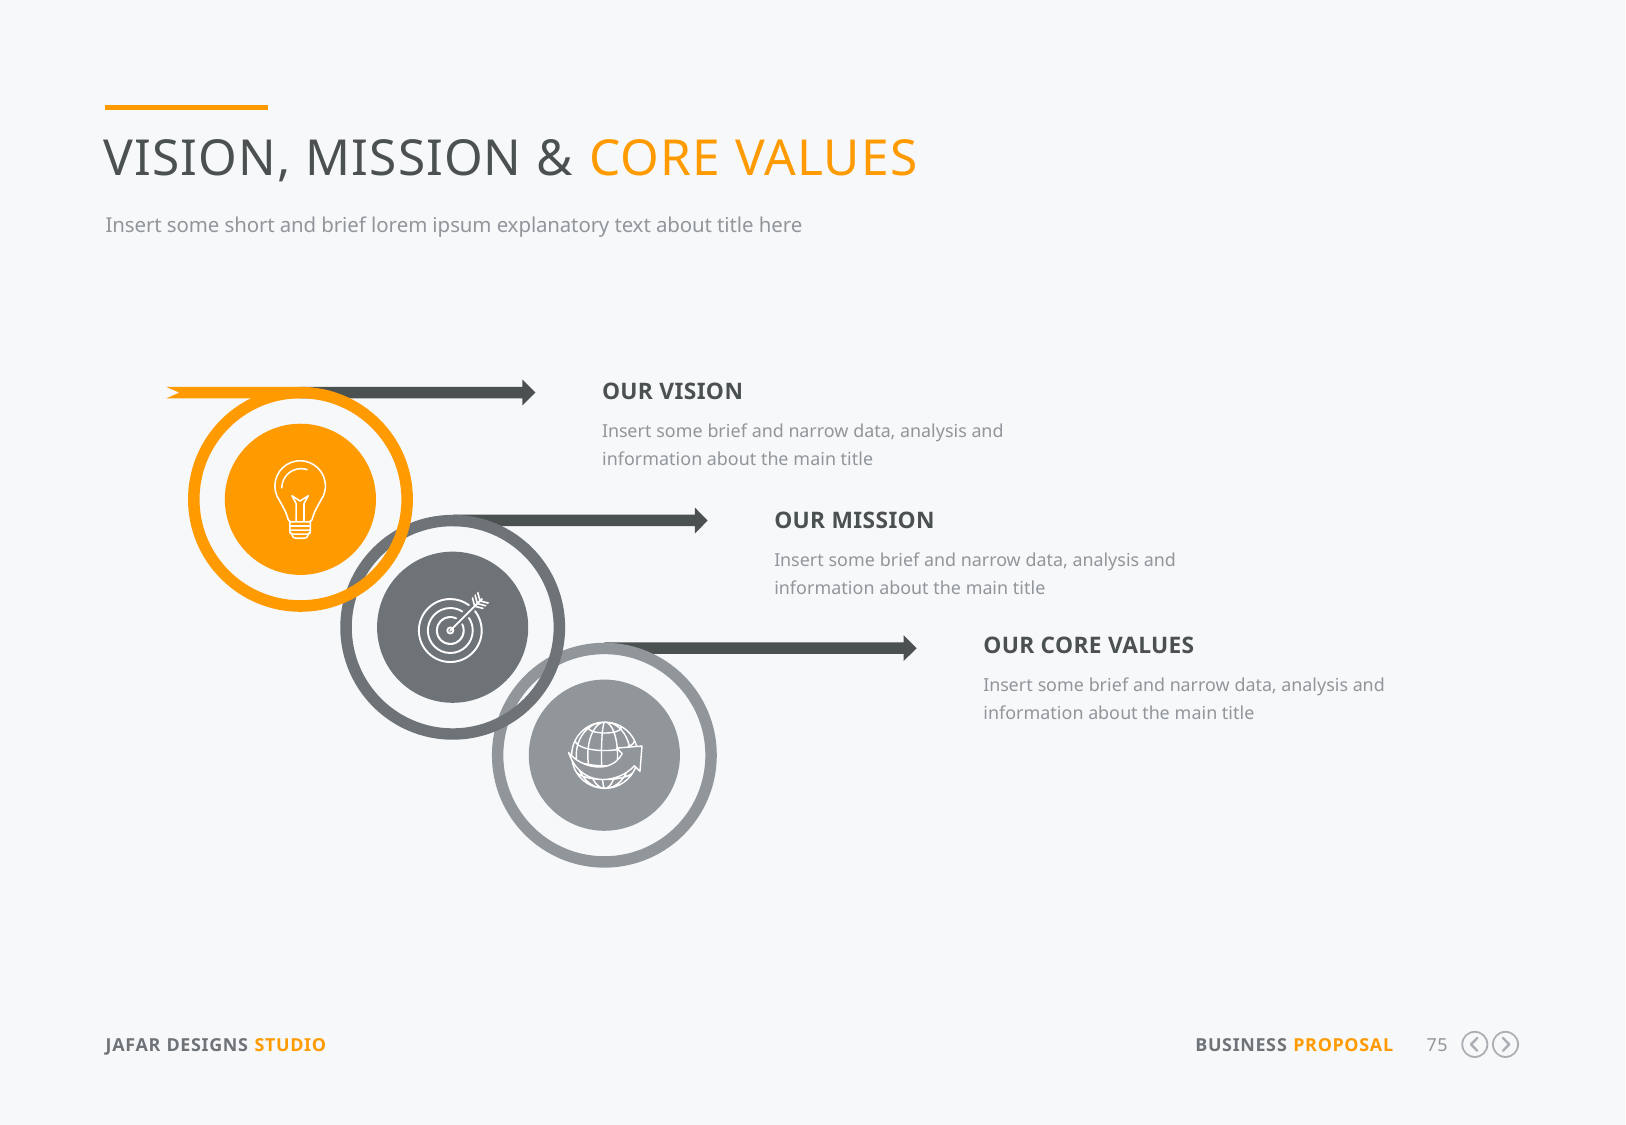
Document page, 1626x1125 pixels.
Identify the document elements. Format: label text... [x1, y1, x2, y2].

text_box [601, 377, 1078, 471]
text_box [376, 530, 396, 562]
text_box [188, 399, 377, 612]
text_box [774, 505, 1250, 599]
list Vision, Mission & Core Values [103, 125, 1518, 188]
text_box [166, 386, 301, 399]
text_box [224, 423, 376, 575]
text_box [407, 514, 566, 679]
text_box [983, 631, 1459, 724]
text_box [612, 635, 917, 662]
text_box [491, 642, 717, 868]
text_box [340, 598, 528, 740]
list Insert some short and brief lorem ipsum explanatory text about title here [105, 209, 1519, 241]
text_box [459, 507, 708, 534]
text_box [347, 575, 366, 588]
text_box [377, 551, 529, 703]
text_box [301, 386, 413, 551]
text_box [307, 379, 536, 406]
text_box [528, 679, 680, 831]
